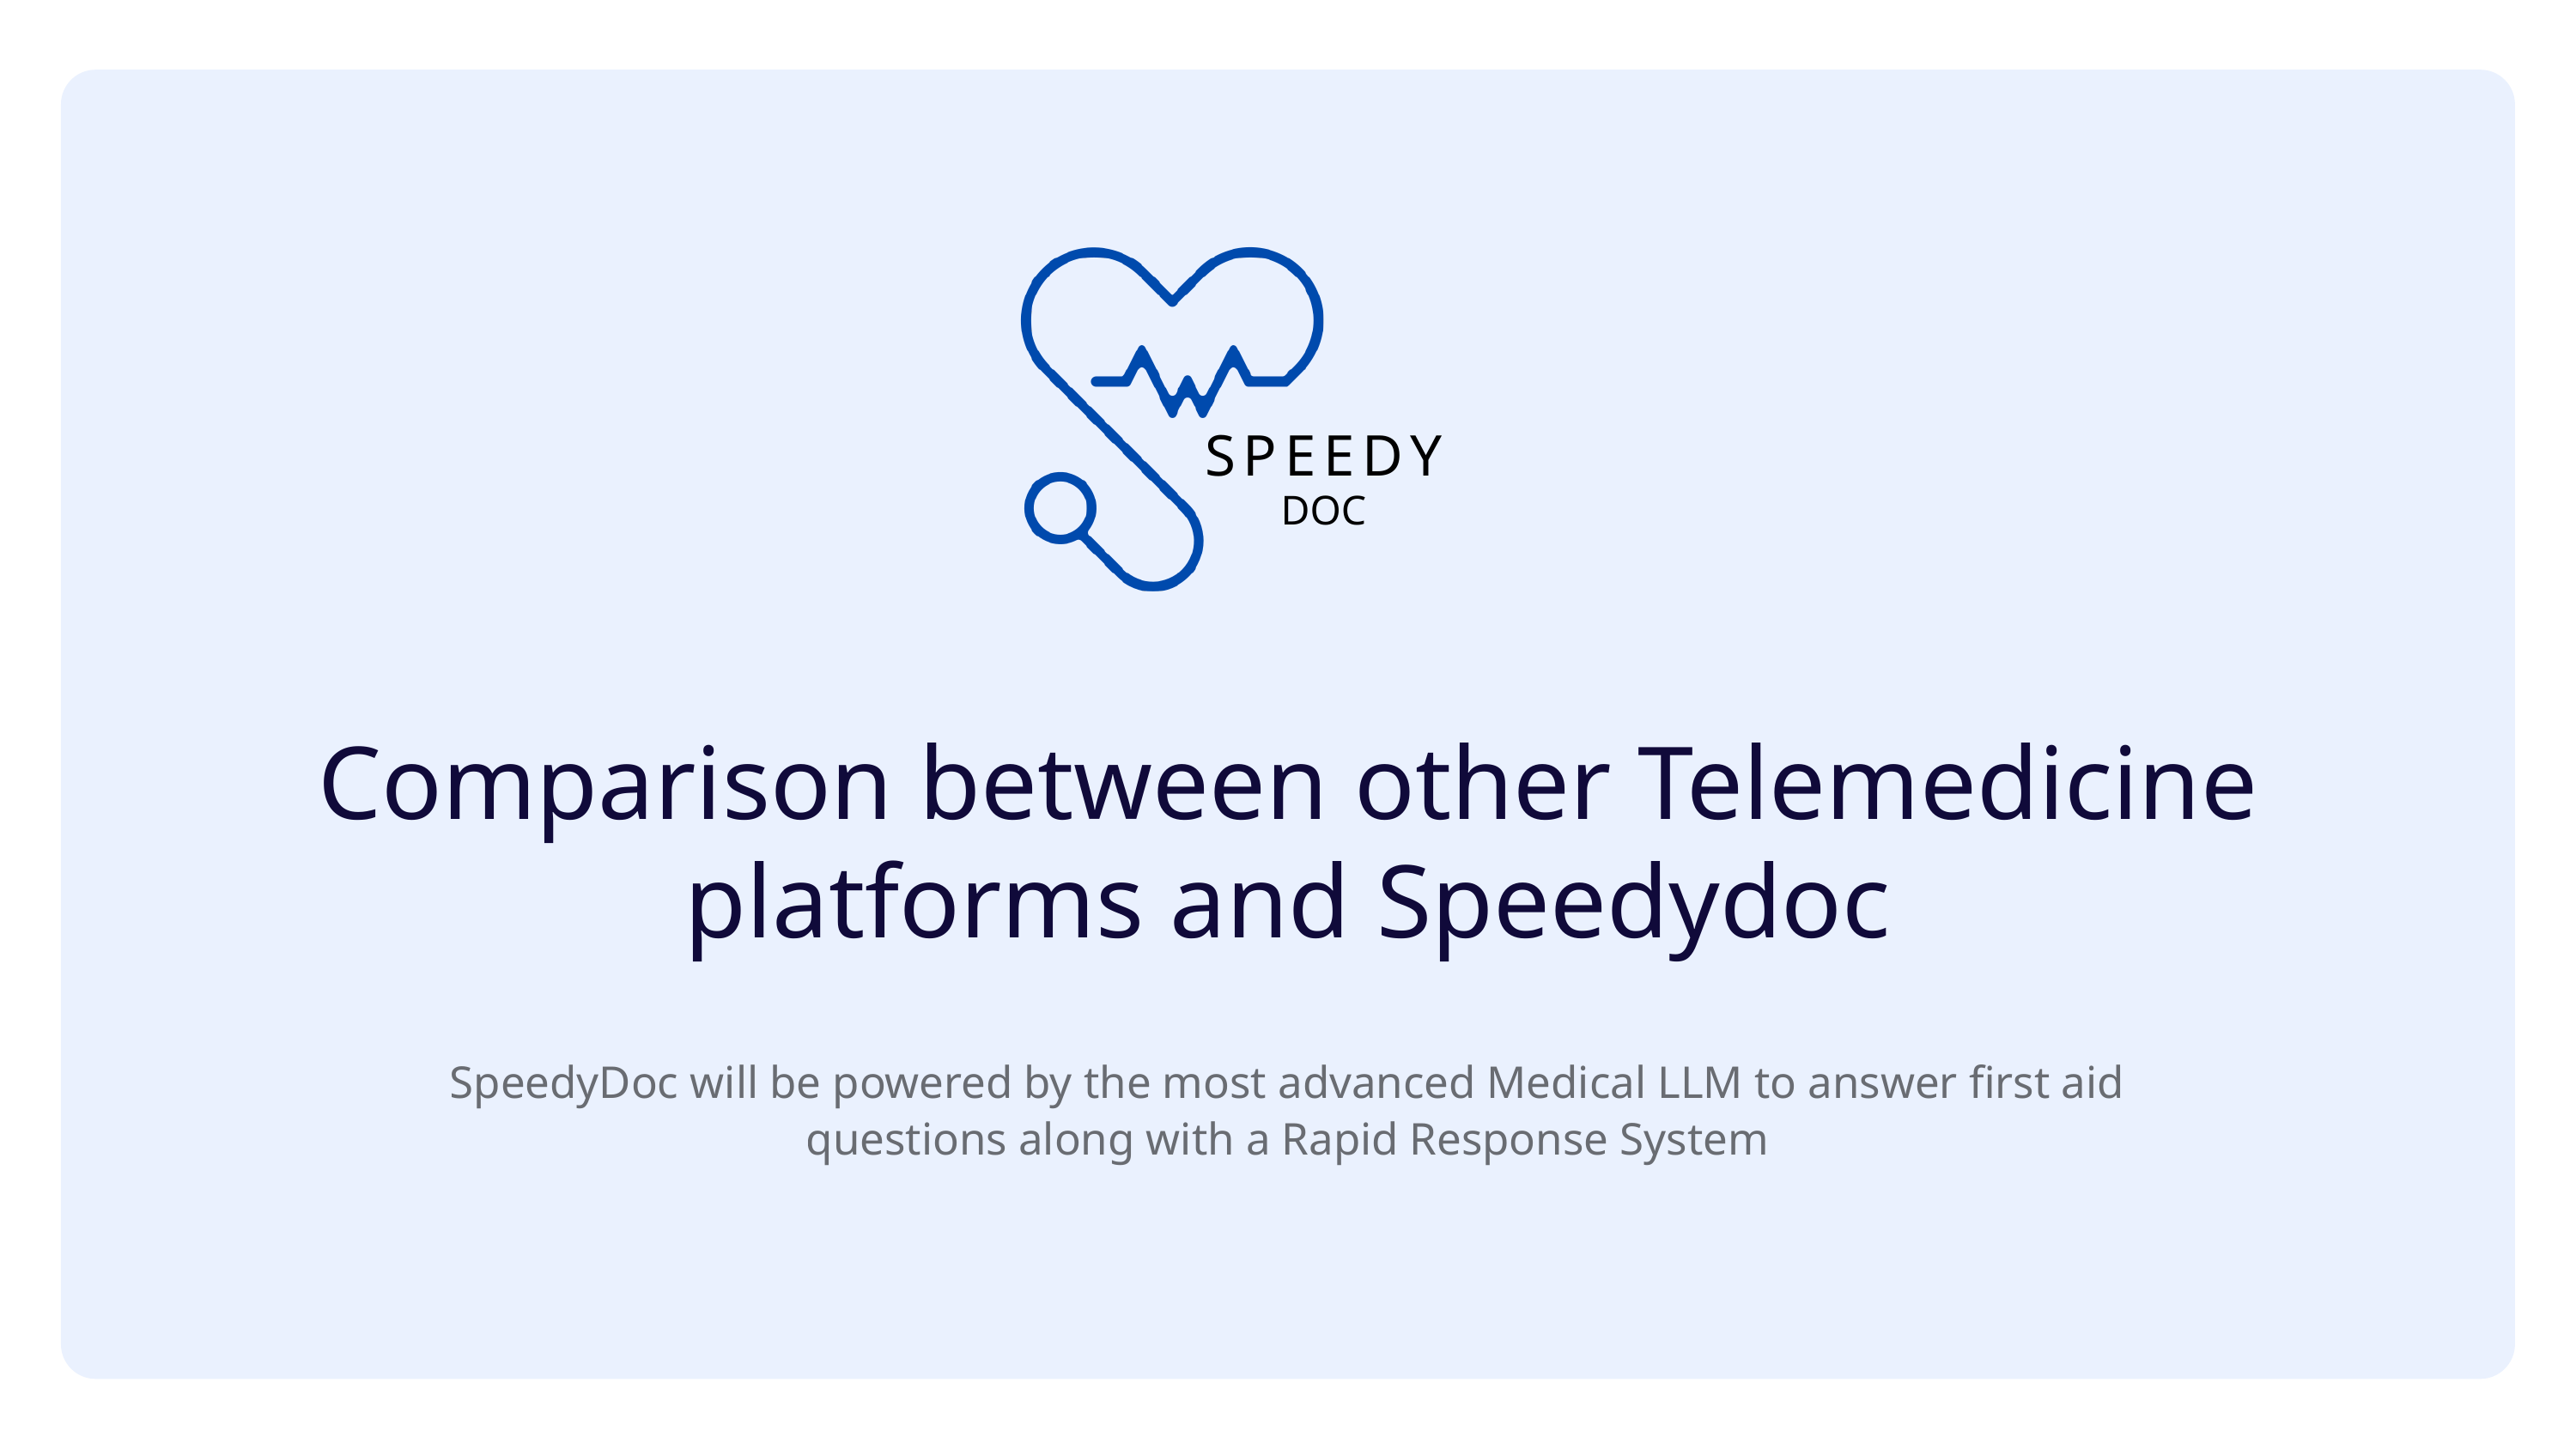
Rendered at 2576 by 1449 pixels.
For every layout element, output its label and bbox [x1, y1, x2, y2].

text_box [60, 69, 2516, 1379]
text_box [1012, 239, 1563, 592]
